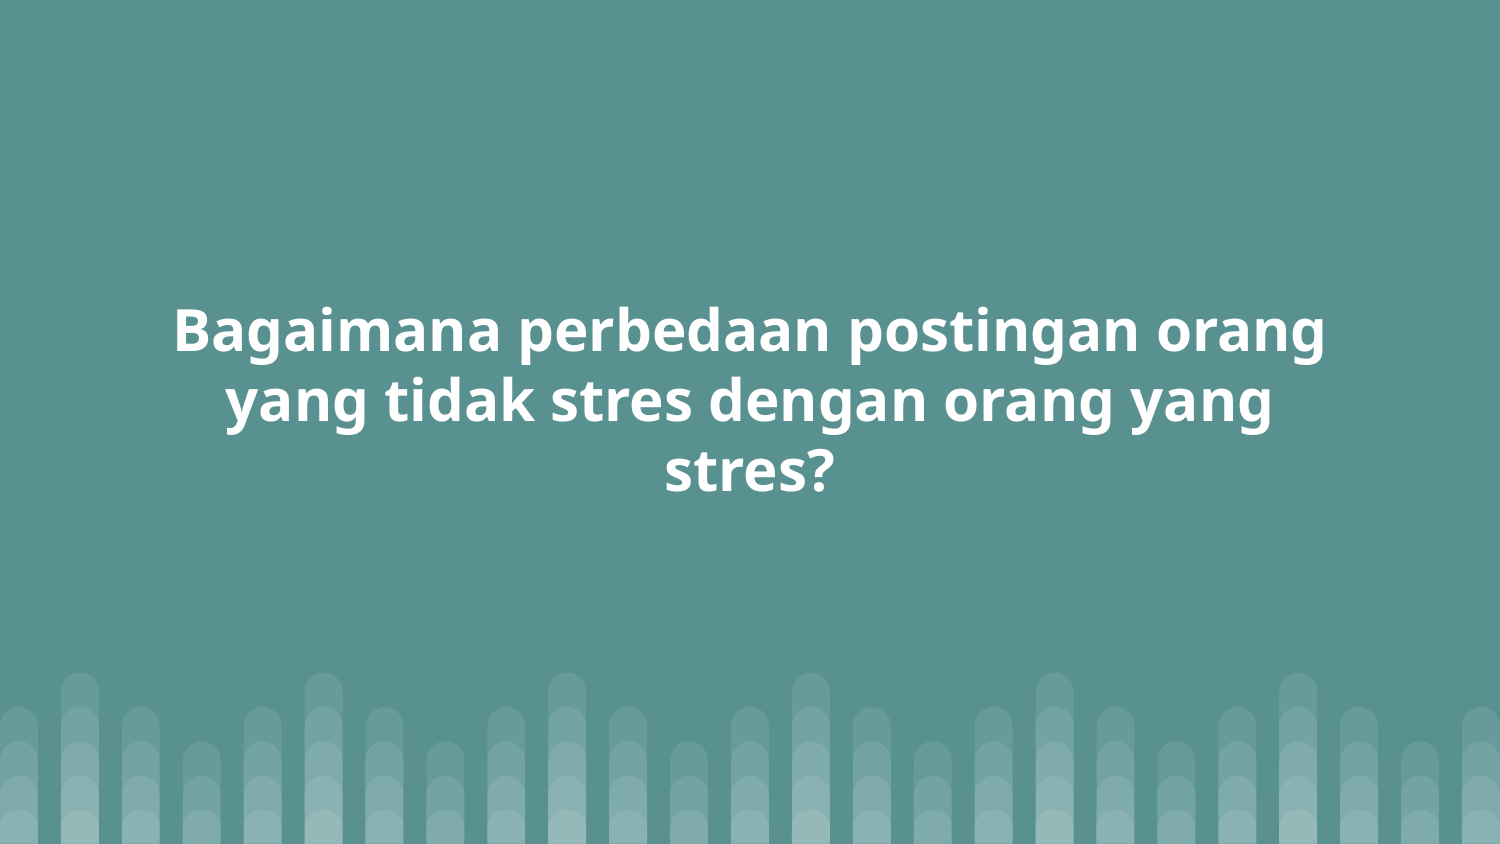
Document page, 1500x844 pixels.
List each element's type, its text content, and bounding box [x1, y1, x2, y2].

title Bagaimana perbedaan postingan orang yang tidak stres dengan orang yang stres? [127, 216, 1373, 581]
